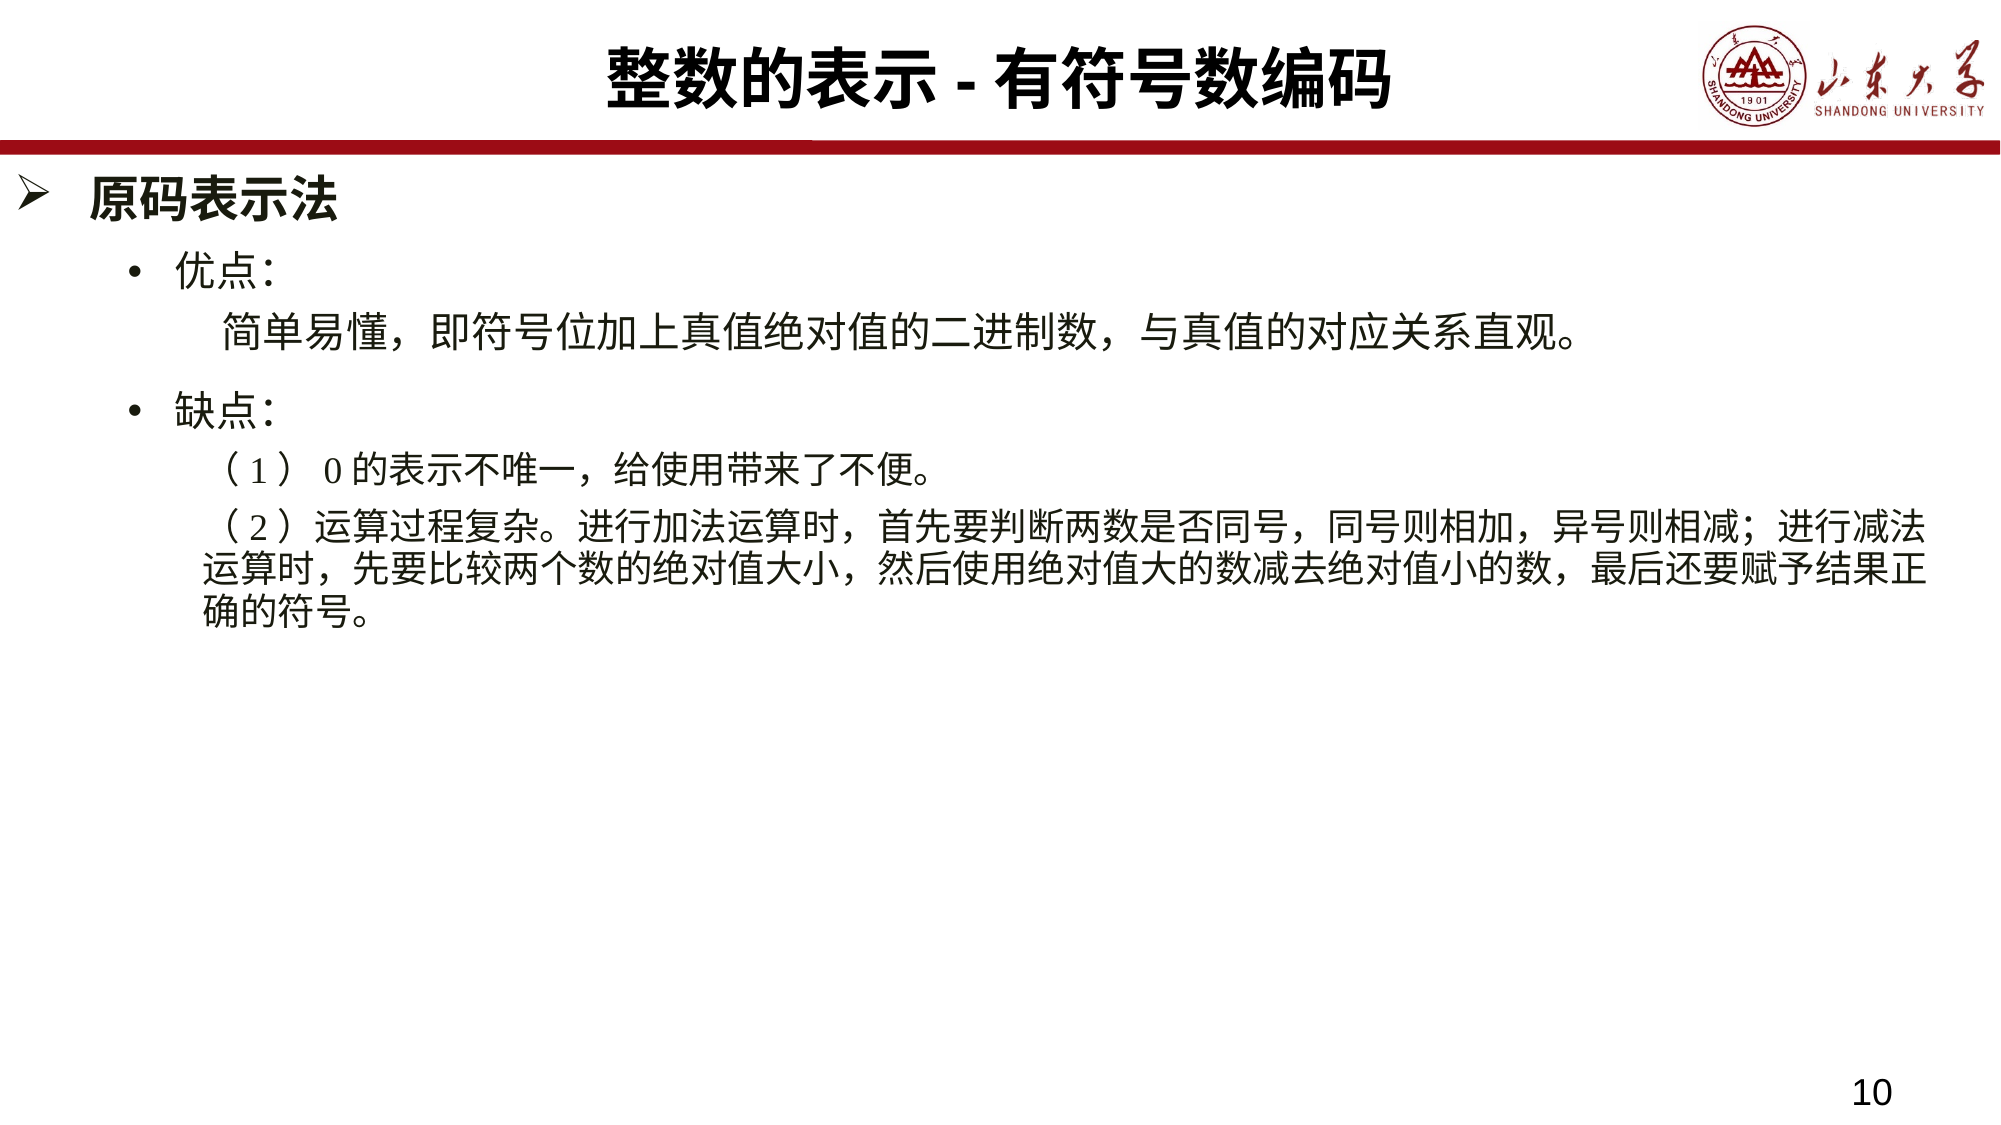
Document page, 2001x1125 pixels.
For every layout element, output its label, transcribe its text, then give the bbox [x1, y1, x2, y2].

title 整数的表示-有符号数编码 [0, 39, 2000, 152]
text_box 缺点： （1）0的表示不唯一，给使用带来了不便。 （2）运算过程复杂。进行加法运算时，首先要判断两数是否同号，同号则相加，异号则相减；进行减法运算时，先要比较两个数的绝对值大小，然后使用绝对值大的数减去绝对值小的数，最后还要赋予结果正确的符号。 [26, 381, 1947, 698]
list 原码表示法 [0, 164, 1928, 1047]
text_box 优点： 简单易懂，即符号位加上真值绝对值的二进制数，与真值的对应关系直观。 [26, 241, 1947, 381]
picture [1698, 21, 1810, 39]
slide_number 10 [1836, 1060, 2000, 1125]
